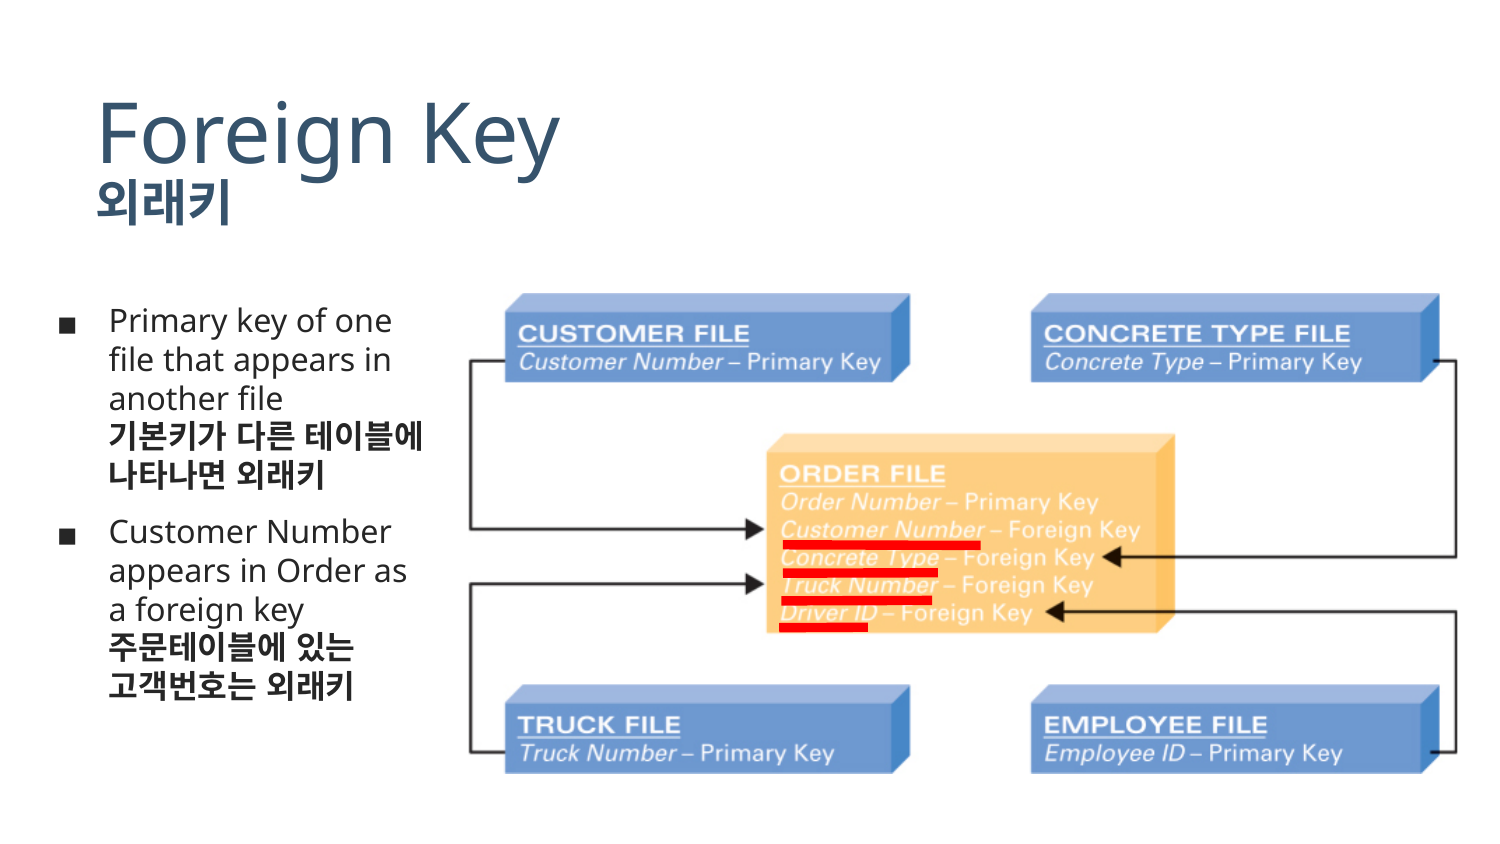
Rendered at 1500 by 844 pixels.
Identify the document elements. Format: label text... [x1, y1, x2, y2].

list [467, 292, 1458, 775]
title Foreign Key 외래키 [80, 61, 1407, 266]
list Primary key of one file that appears in another file 기본키가 다른 테이블에 나타나면 외래키 Customer Number appears in Order as a foreign key 주문테이블에 있는 고객번호는 외래키 [23, 293, 441, 741]
